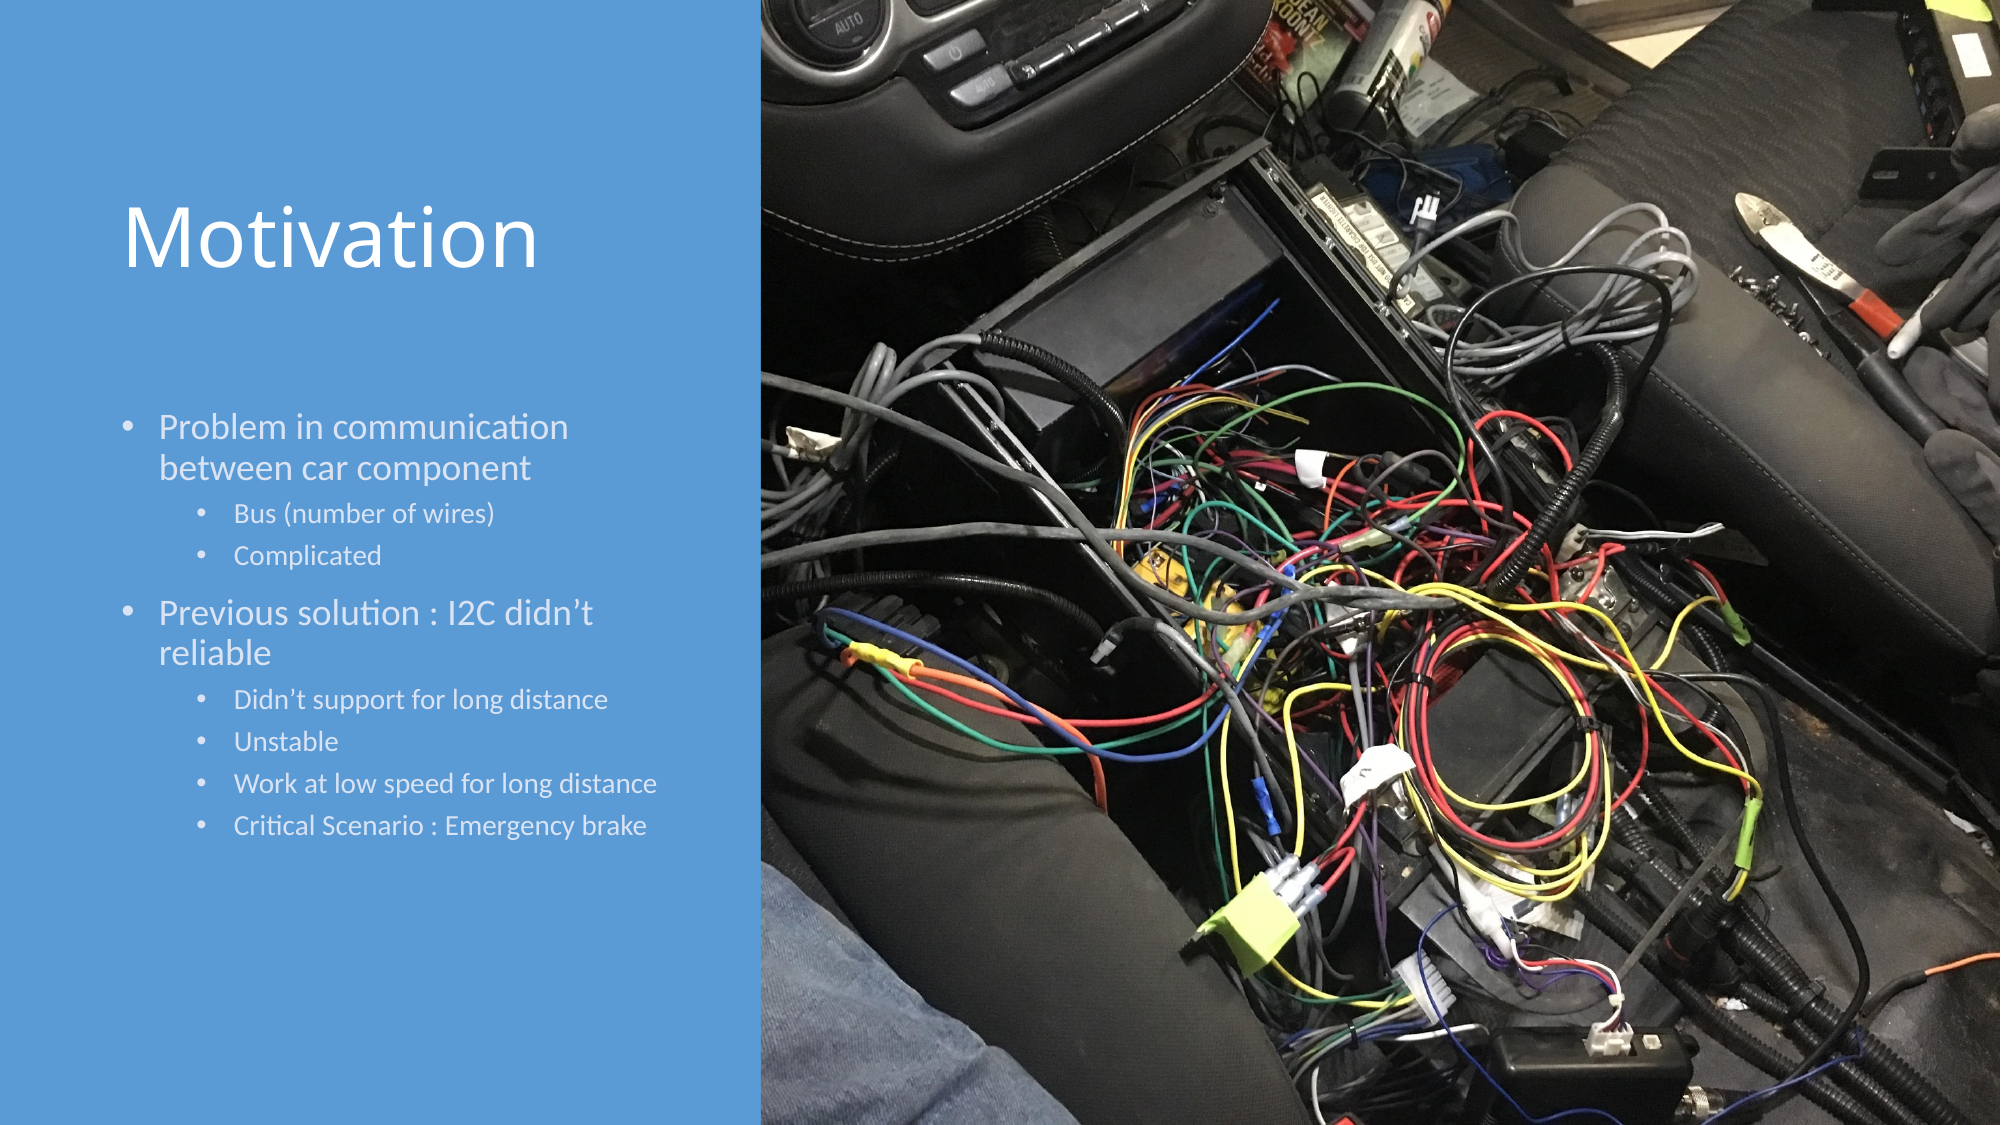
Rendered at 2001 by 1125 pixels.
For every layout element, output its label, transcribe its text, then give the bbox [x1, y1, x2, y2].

text_box [0, 0, 760, 1125]
picture [760, 0, 2000, 1125]
title Motivation [106, 103, 706, 379]
list Problem in communication between car component​ Bus (number of wires)​ Complicated​ Previous solution : I2C didn’t reliable ​ Didn’t support for long distance ​ Unstable​ Work at low speed for long distance​ Critical Scenario : Emergency brake [106, 399, 706, 1021]
